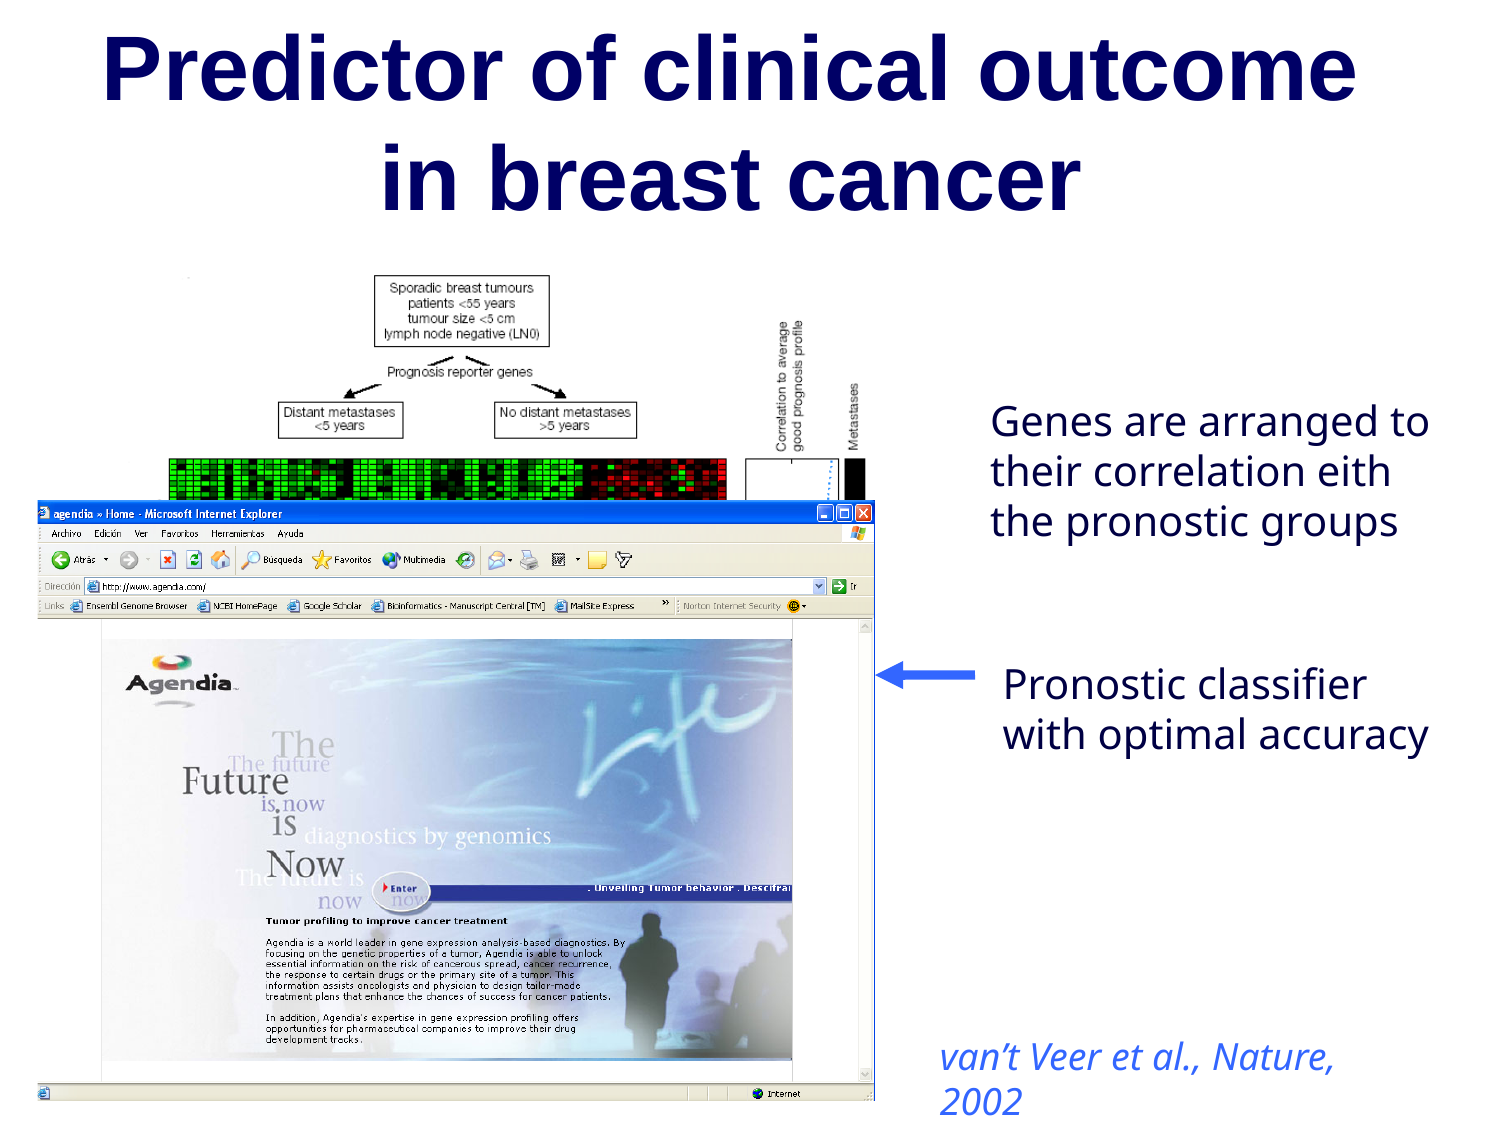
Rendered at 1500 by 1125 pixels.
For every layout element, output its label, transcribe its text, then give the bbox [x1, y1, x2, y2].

title Predictor of clinical outcome in breast cancer [37, 24, 1425, 213]
text_box Pronostic classifier with optimal accuracy [987, 649, 1475, 765]
text_box Genes are arranged to their correlation eith the pronostic groups [975, 387, 1450, 553]
picture [37, 249, 897, 1101]
text_box van’t Veer et al., Nature, 2002 [924, 1024, 1425, 1125]
